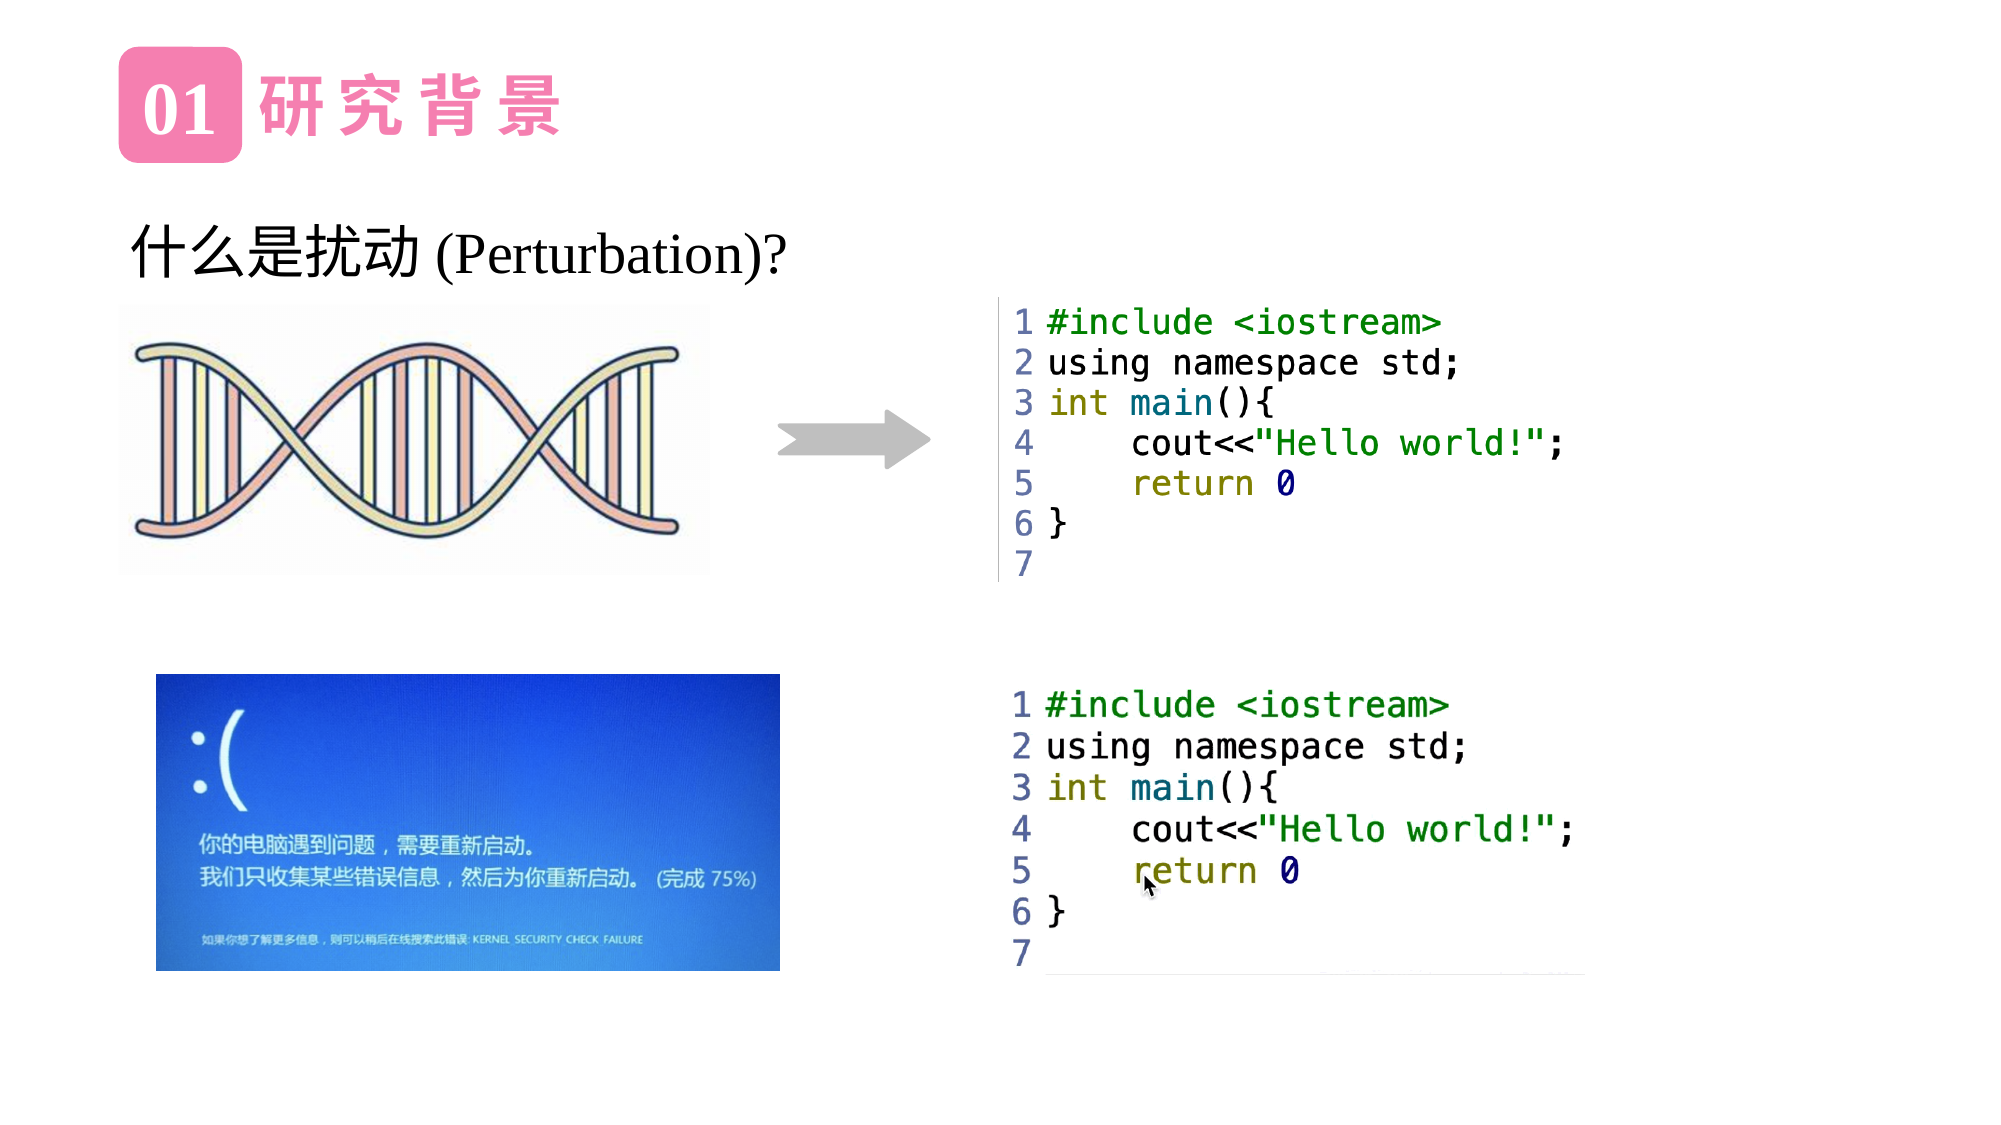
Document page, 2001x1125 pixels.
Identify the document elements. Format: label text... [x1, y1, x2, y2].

text_box [777, 409, 931, 470]
text_box 01 [118, 46, 243, 163]
text_box 研究背景 [244, 56, 901, 151]
picture [998, 296, 1590, 583]
text_box 什么是扰动(Perturbation)? [555, 208, 804, 293]
picture [998, 679, 1585, 976]
picture [119, 143, 780, 971]
text_box 什么是扰动(Perturbation)? [115, 208, 273, 293]
